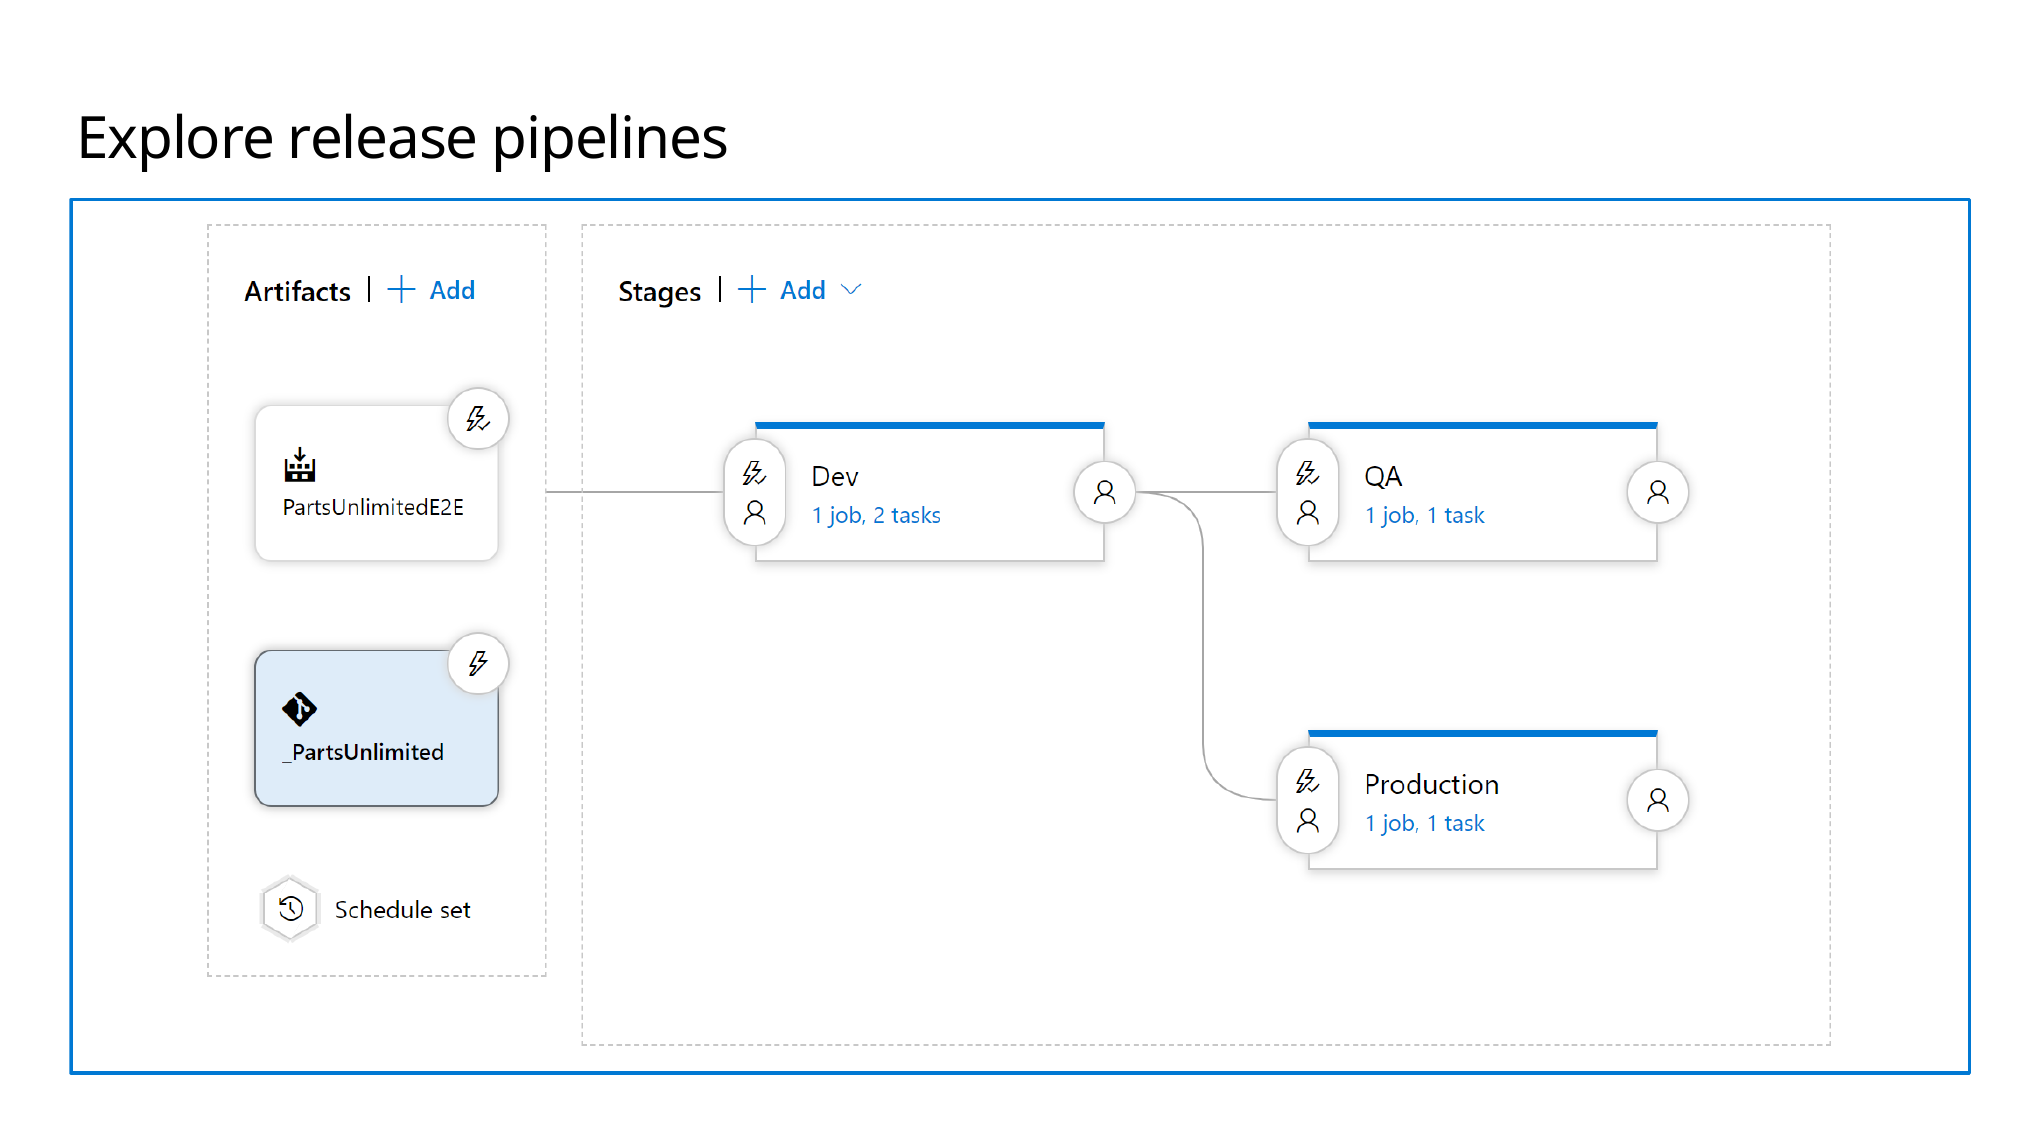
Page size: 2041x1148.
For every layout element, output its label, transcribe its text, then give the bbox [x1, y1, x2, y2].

title Explore release pipelines [76, 103, 1969, 172]
picture [68, 197, 1972, 1075]
